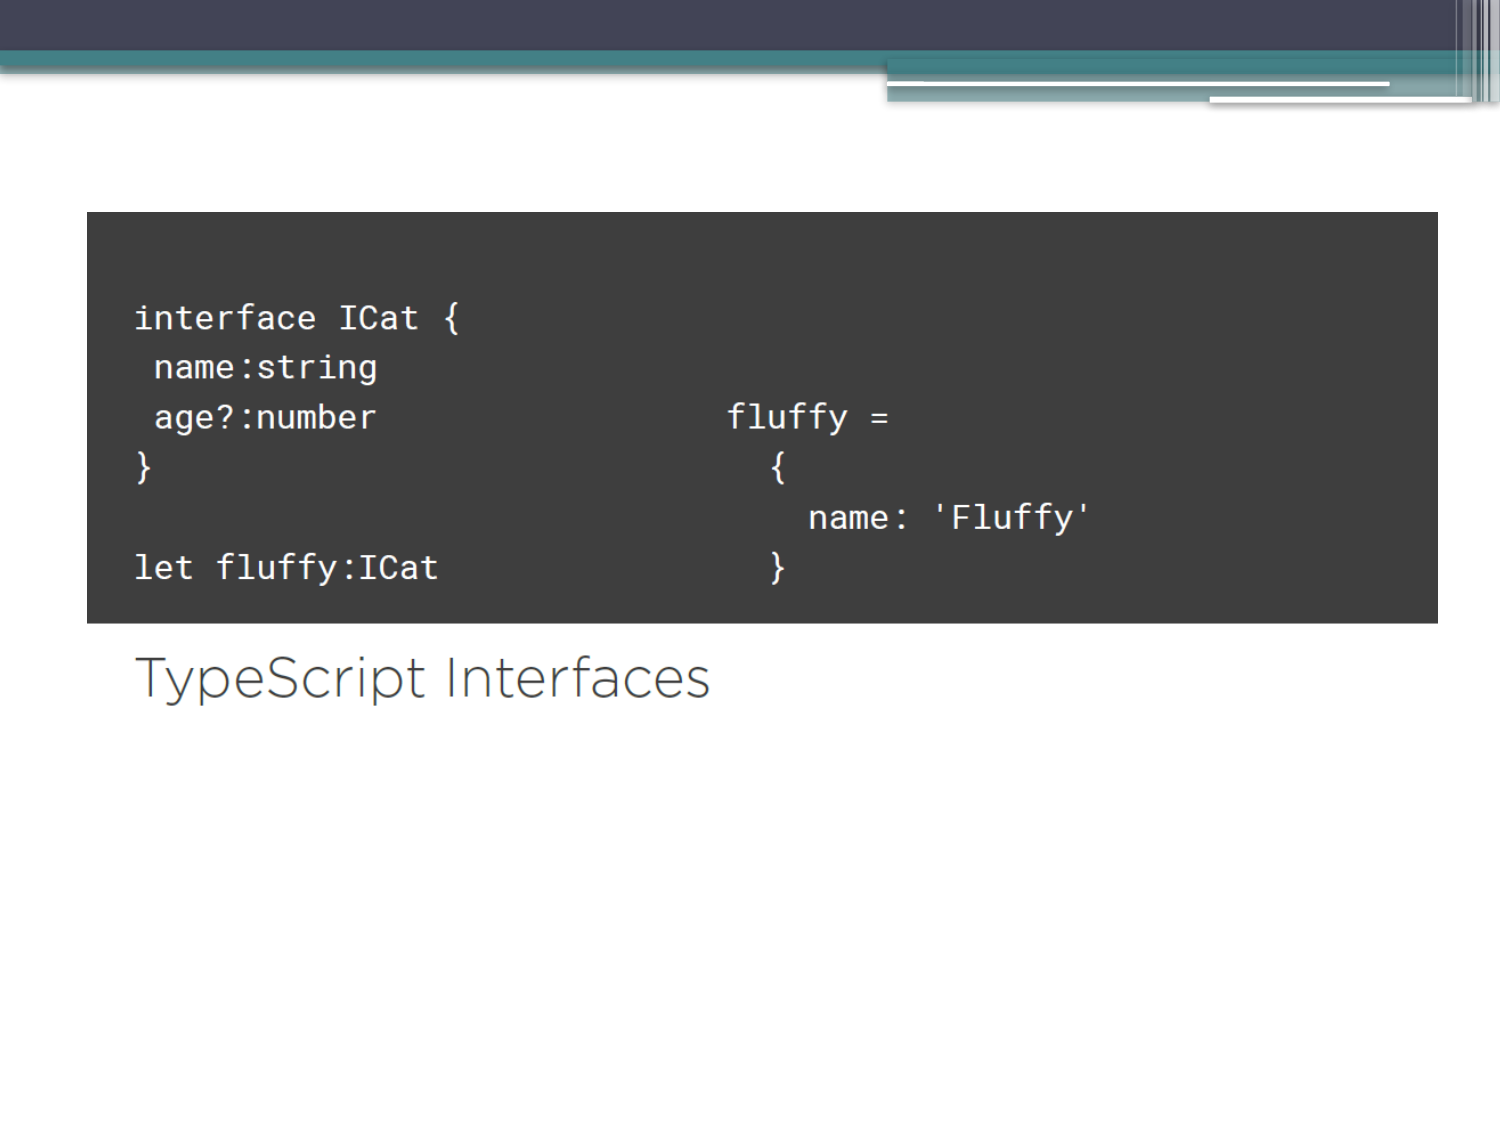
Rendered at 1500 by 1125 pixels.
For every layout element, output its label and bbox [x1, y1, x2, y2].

list [87, 212, 1438, 823]
